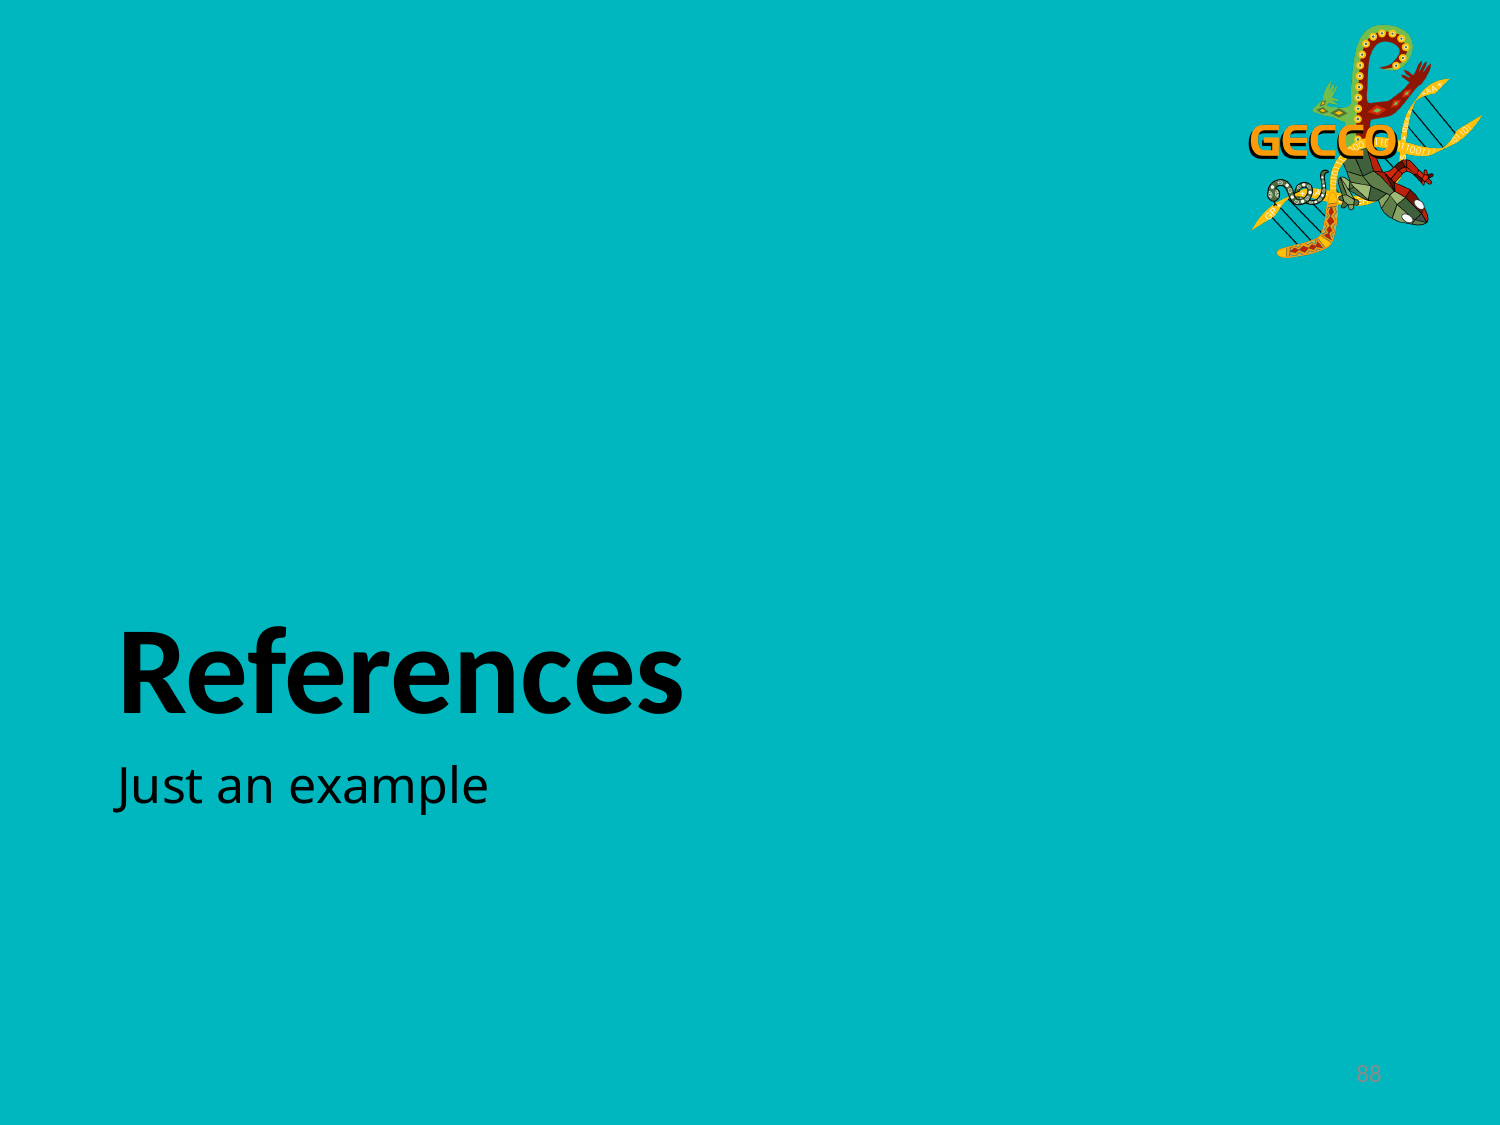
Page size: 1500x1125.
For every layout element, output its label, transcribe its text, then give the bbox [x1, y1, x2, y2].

title References [102, 280, 1397, 749]
list Just an example [102, 752, 1397, 999]
slide_number 88 [1059, 1042, 1397, 1103]
picture [1242, 17, 1489, 264]
